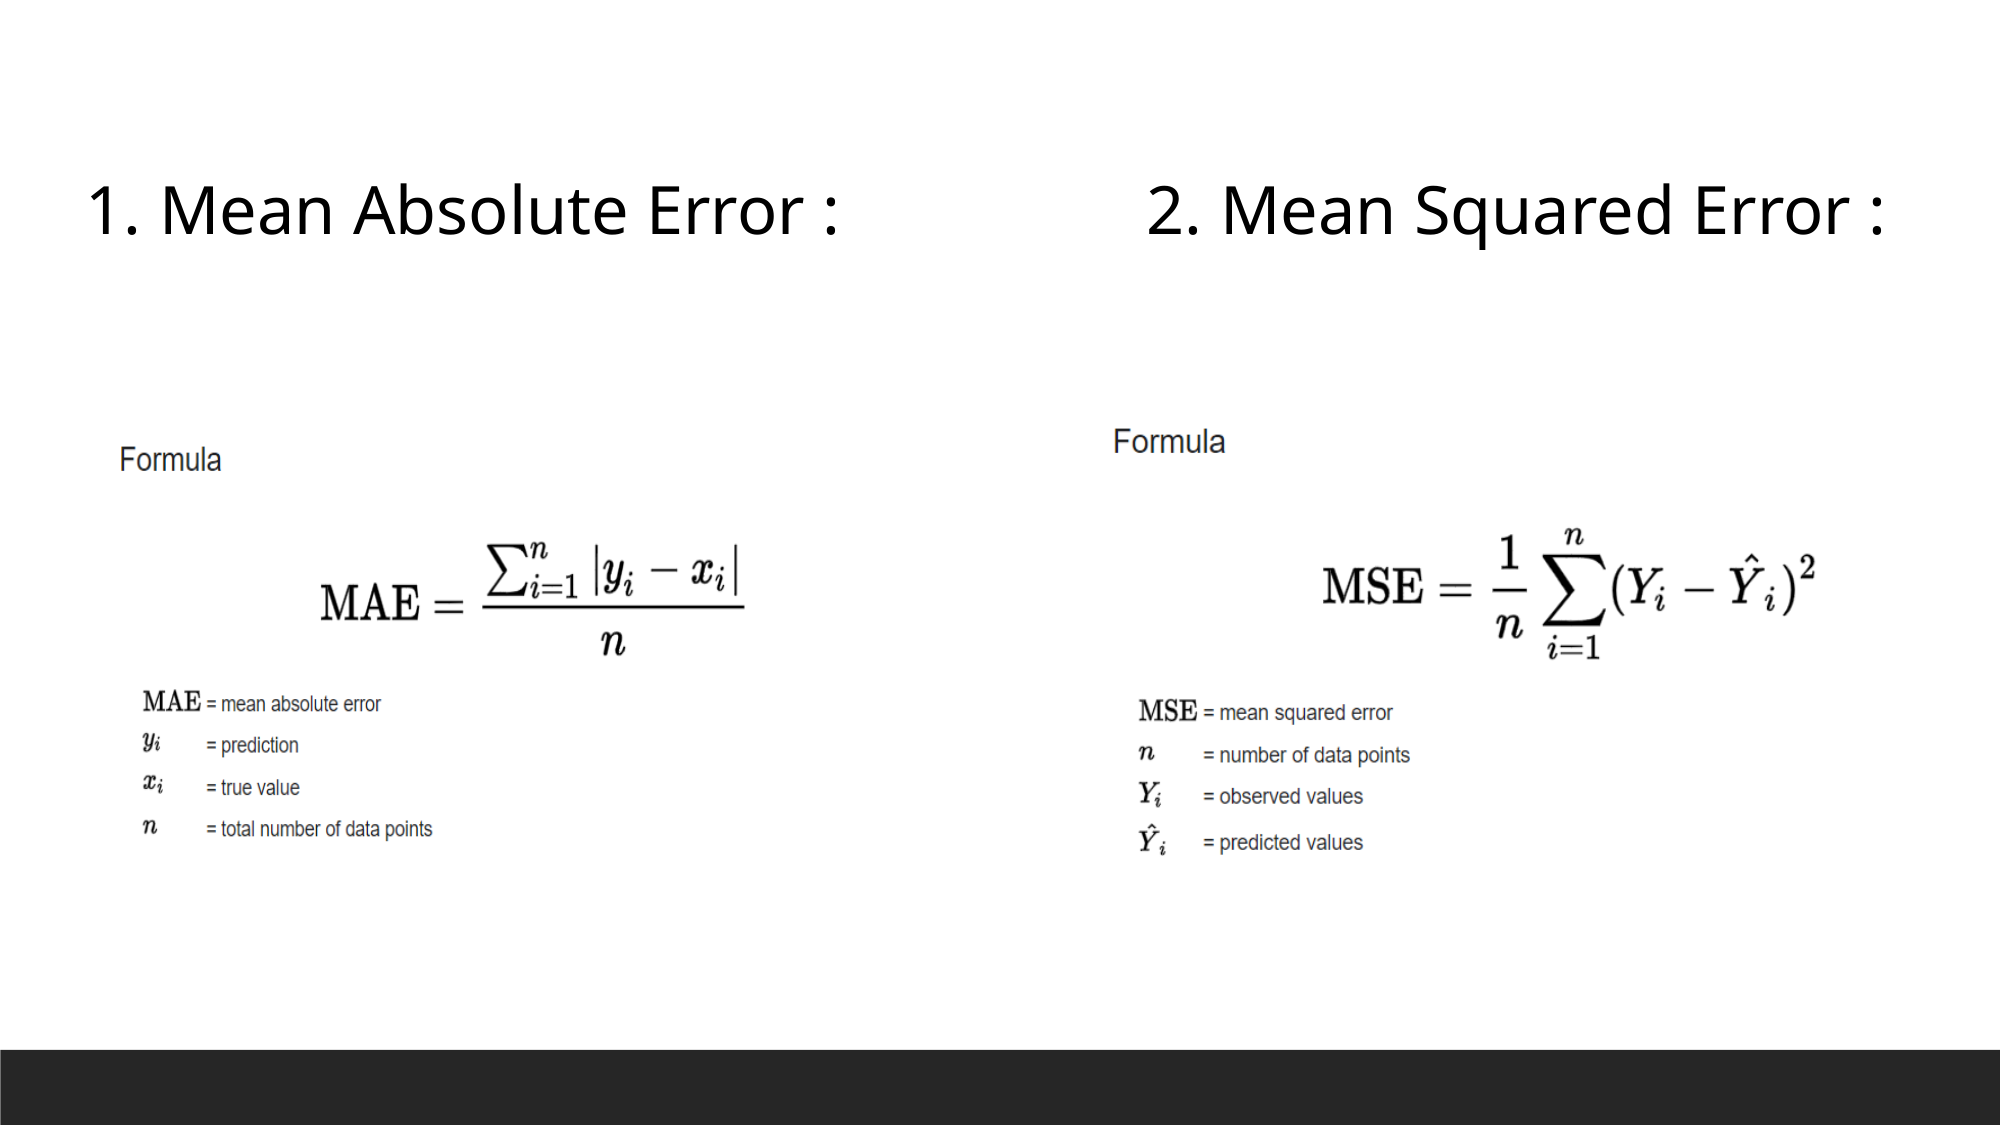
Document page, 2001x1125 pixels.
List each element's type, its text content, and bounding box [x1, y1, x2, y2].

text_box 2. Mean Squared Error : [1131, 160, 1920, 256]
picture [1113, 404, 1840, 910]
text_box 1. Mean Absolute Error : [70, 160, 874, 256]
picture [106, 404, 887, 910]
